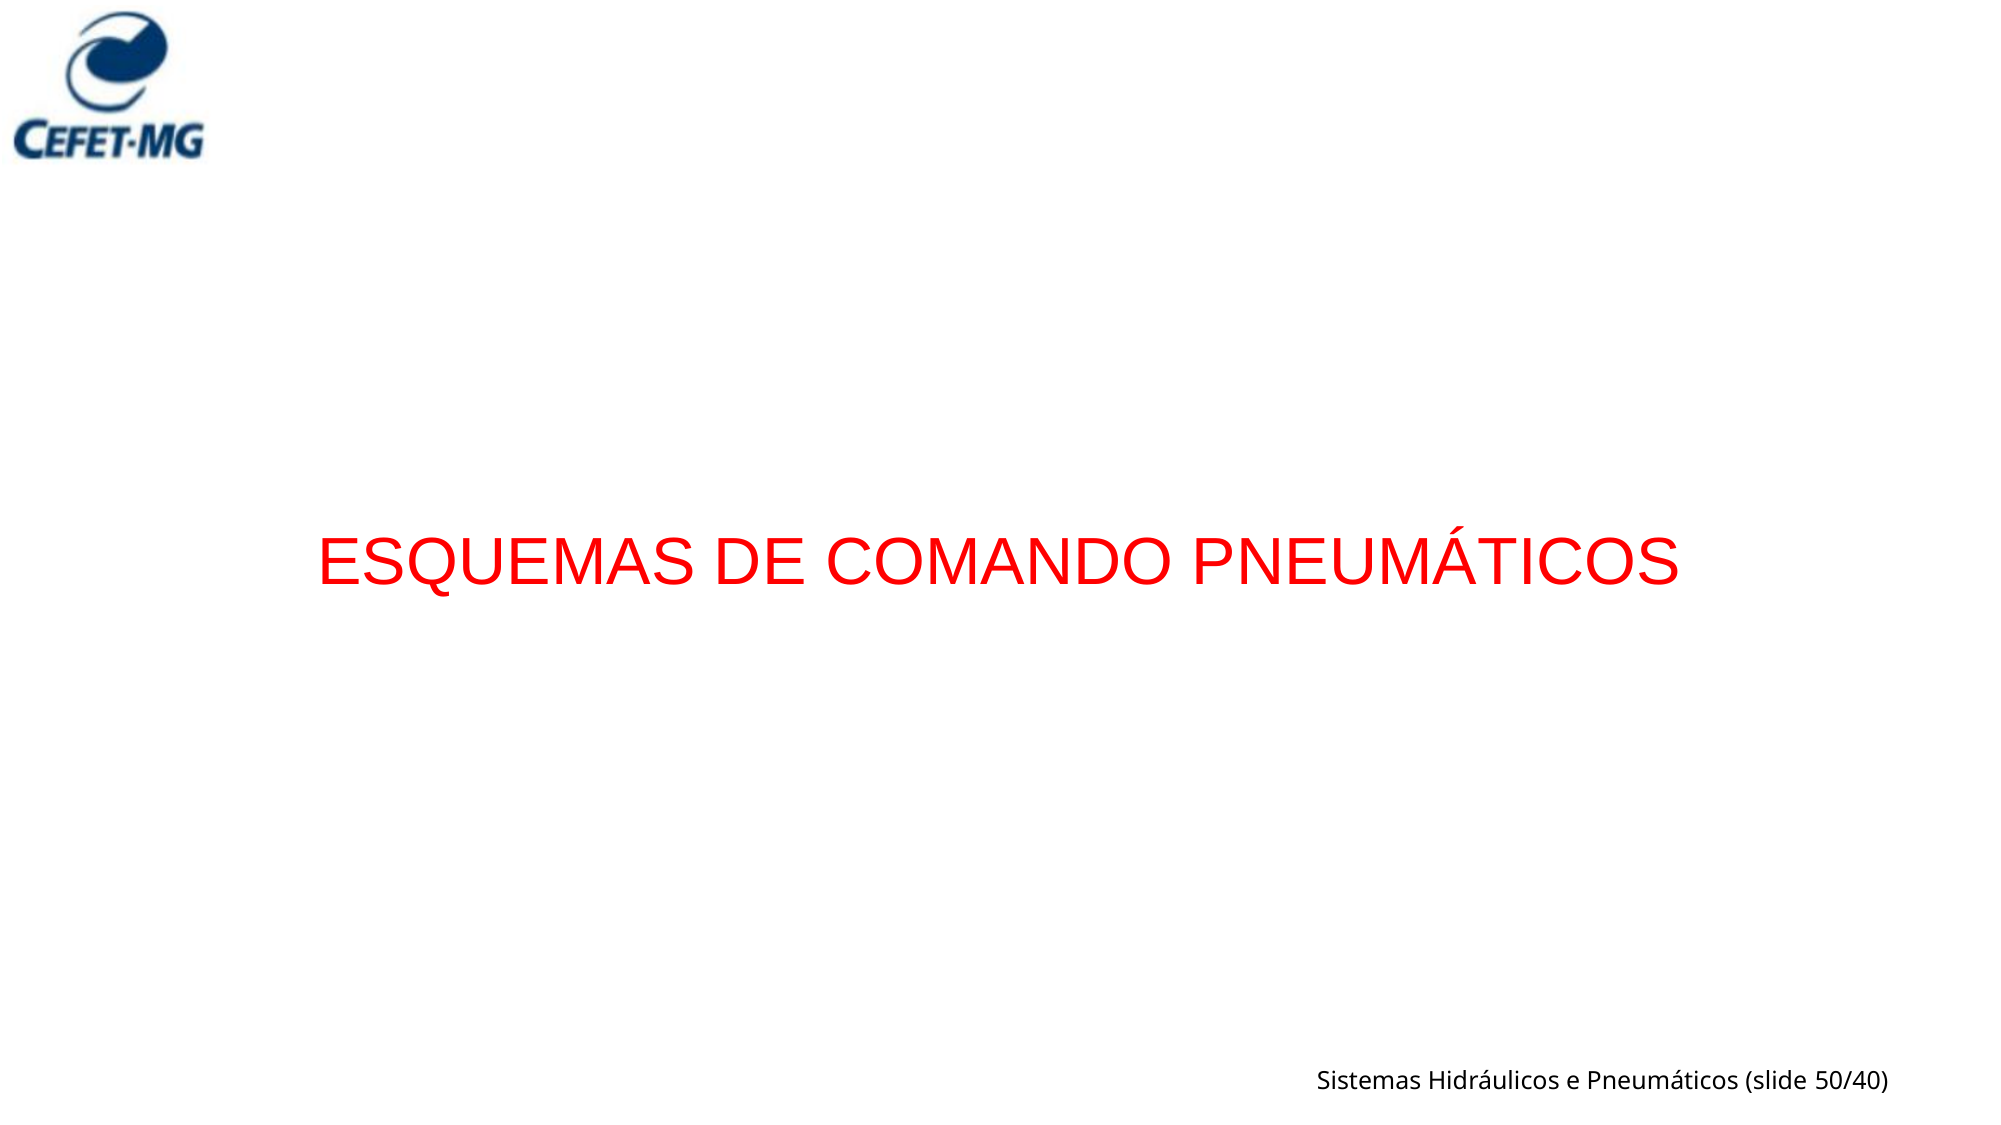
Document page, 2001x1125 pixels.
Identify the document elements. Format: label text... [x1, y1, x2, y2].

text_box Sistemas Hidráulicos e Pneumáticos (slide 50/40) [1197, 1063, 1904, 1107]
title ESQUEMAS DE COMANDO PNEUMÁTICOS [137, 453, 1863, 672]
picture [2, 5, 214, 170]
